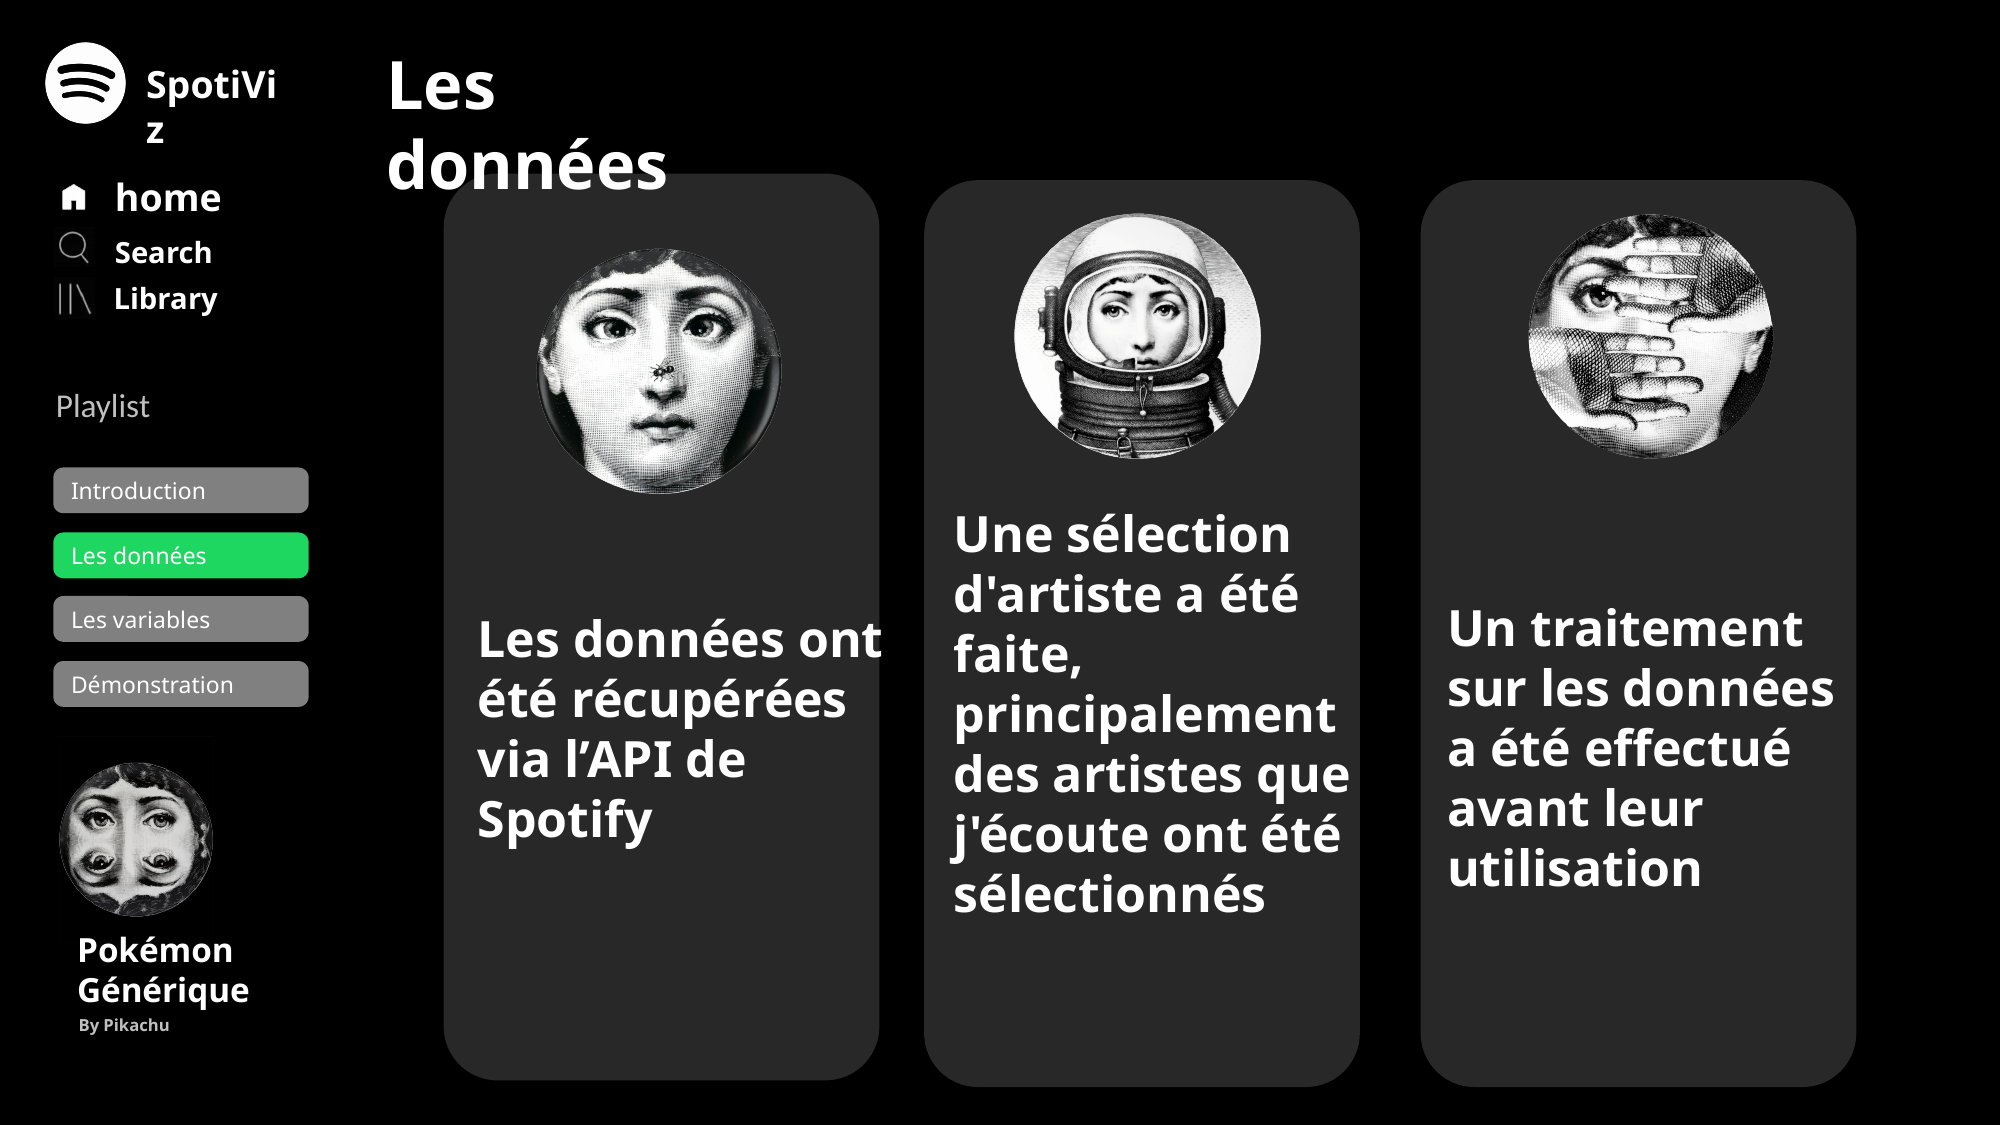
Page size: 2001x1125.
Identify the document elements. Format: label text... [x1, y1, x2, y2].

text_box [1420, 180, 1869, 1088]
text_box Les données [52, 531, 310, 580]
text_box Introduction [52, 466, 310, 515]
text_box SpotiViz [131, 53, 309, 159]
text_box Les variables [52, 594, 310, 643]
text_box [924, 180, 1375, 1088]
text_box Pokémon Générique [62, 921, 282, 1017]
picture [53, 227, 96, 267]
text_box home [100, 166, 247, 226]
text_box Library [98, 273, 270, 323]
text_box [443, 173, 899, 1081]
picture [33, 736, 239, 943]
picture [53, 277, 96, 319]
text_box Démonstration [52, 659, 310, 708]
picture [45, 42, 126, 124]
text_box Search [100, 227, 272, 277]
text_box Playlist [41, 376, 174, 432]
text_box By Pikachu [63, 1007, 284, 1042]
text_box Les données [371, 35, 750, 211]
picture [51, 176, 98, 217]
